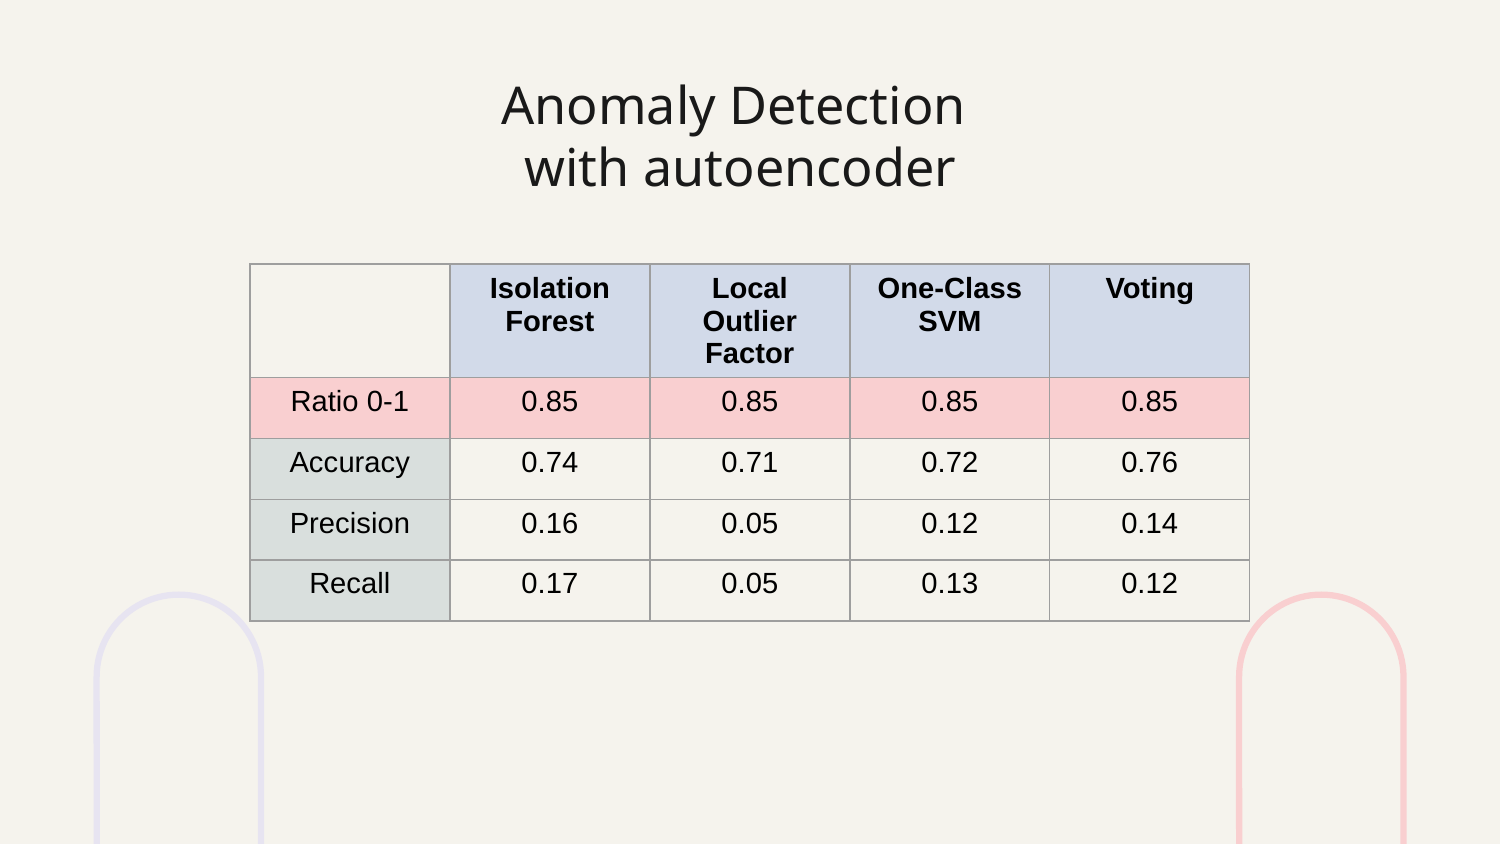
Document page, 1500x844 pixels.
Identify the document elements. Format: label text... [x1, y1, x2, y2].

table_header Isolation Forest [451, 265, 649, 377]
table_cell 0.85 [451, 378, 649, 438]
table_cell 0.12 [1050, 561, 1249, 620]
table_cell 0.13 [851, 561, 1049, 620]
table_cell 0.72 [851, 439, 1049, 499]
title Anomaly Detection with autoencoder [204, 57, 1277, 152]
table_cell 0.74 [451, 439, 649, 499]
table_cell Ratio 0-1 [251, 378, 449, 438]
table_header [251, 265, 449, 377]
table_header One-Class SVM [851, 265, 1049, 377]
table_header Voting [1050, 265, 1249, 377]
table_cell 0.85 [851, 378, 1049, 438]
table_header Local Outlier Factor [651, 265, 849, 377]
table_cell 0.05 [651, 500, 849, 559]
table_cell 0.76 [1050, 439, 1249, 499]
table_cell 0.85 [1050, 378, 1249, 438]
table_cell Precision [251, 500, 449, 559]
table_cell 0.05 [651, 561, 849, 620]
table_cell 0.71 [651, 439, 849, 499]
table_cell Accuracy [251, 439, 449, 499]
table_cell 0.17 [451, 561, 649, 620]
table_cell 0.85 [651, 378, 849, 438]
table_cell Recall [251, 561, 449, 620]
table_cell 0.14 [1050, 500, 1249, 559]
table_cell 0.12 [851, 500, 1049, 559]
table_cell 0.16 [451, 500, 649, 559]
